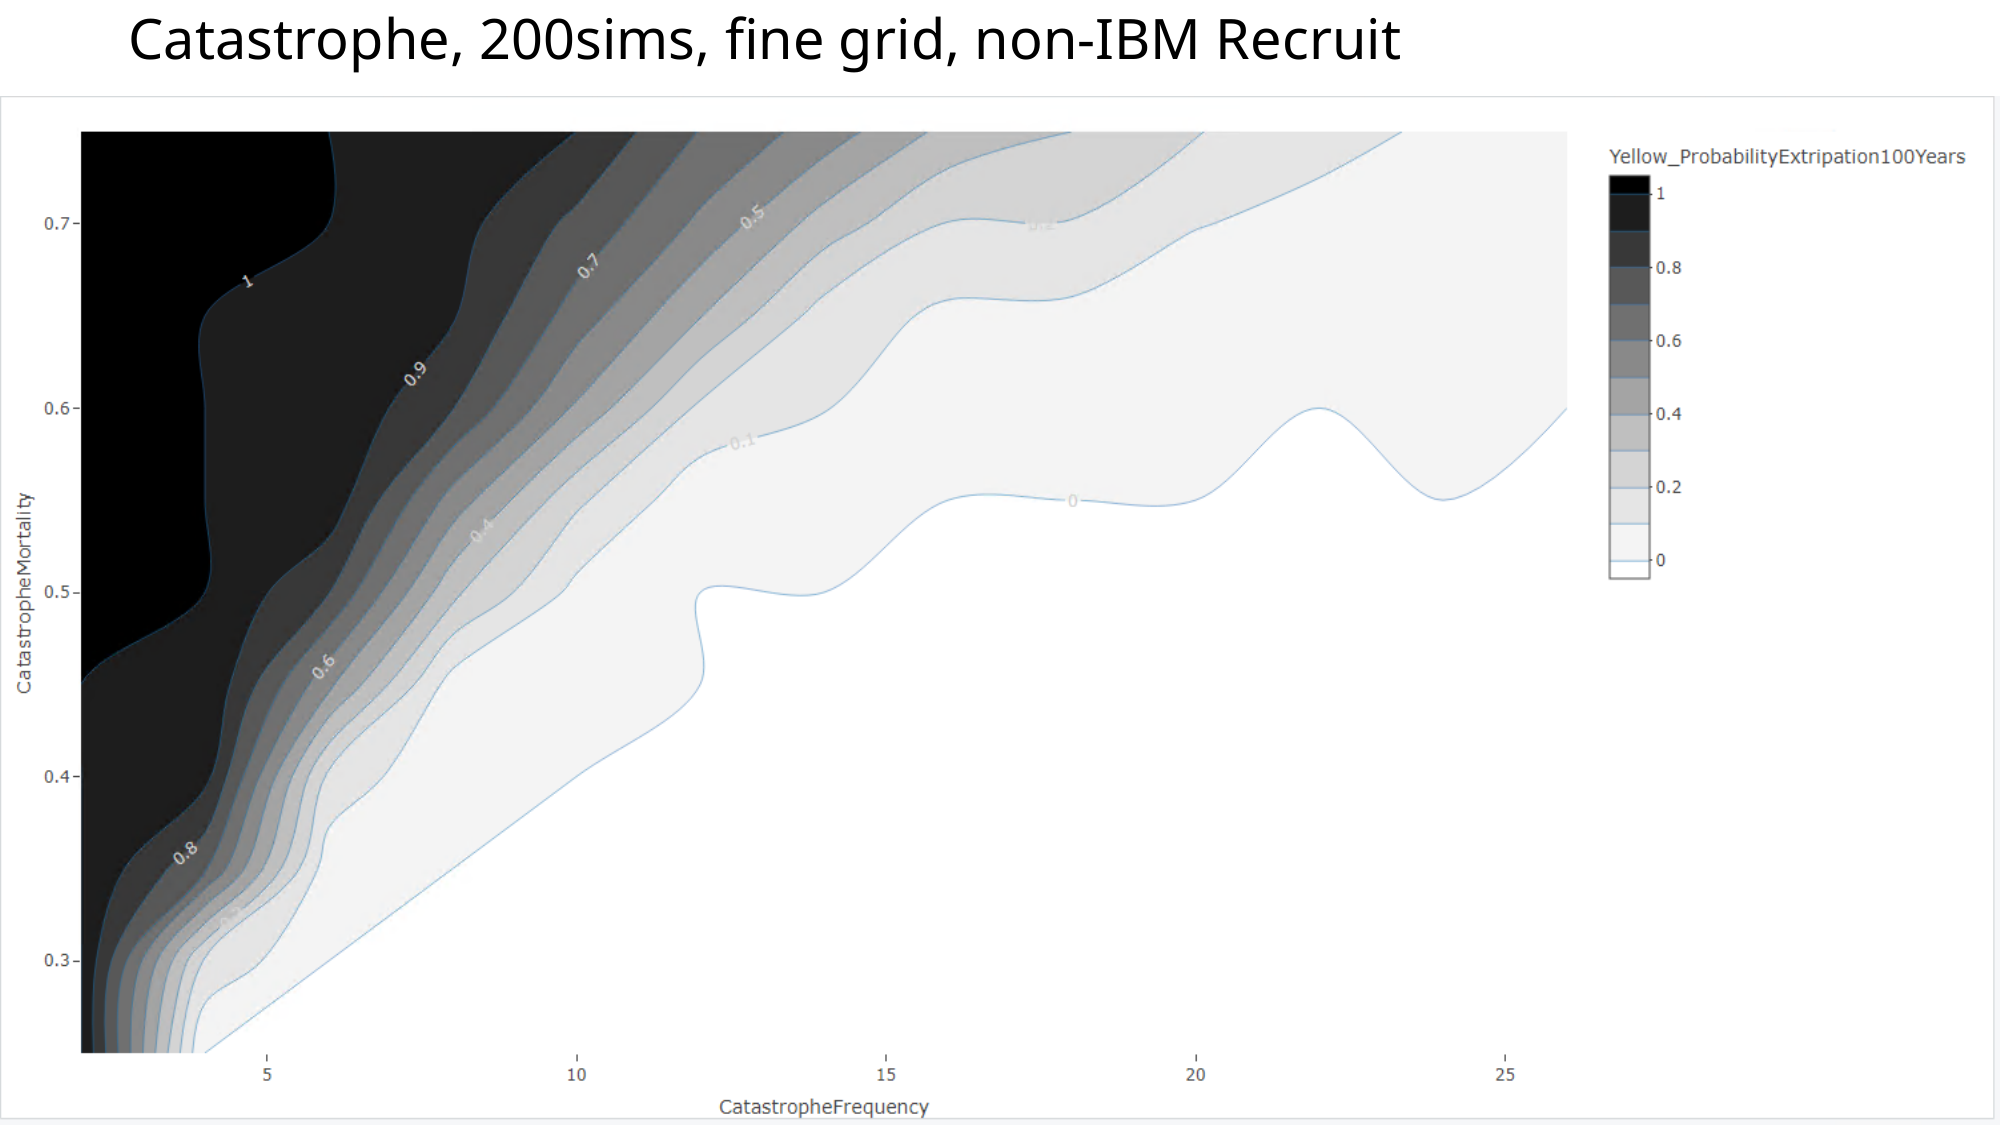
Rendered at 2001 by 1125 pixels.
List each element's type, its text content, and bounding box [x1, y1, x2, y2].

title Catastrophe, 200sims, fine grid, non-IBM Recruit [113, 3, 1839, 81]
picture [0, 96, 2000, 1125]
